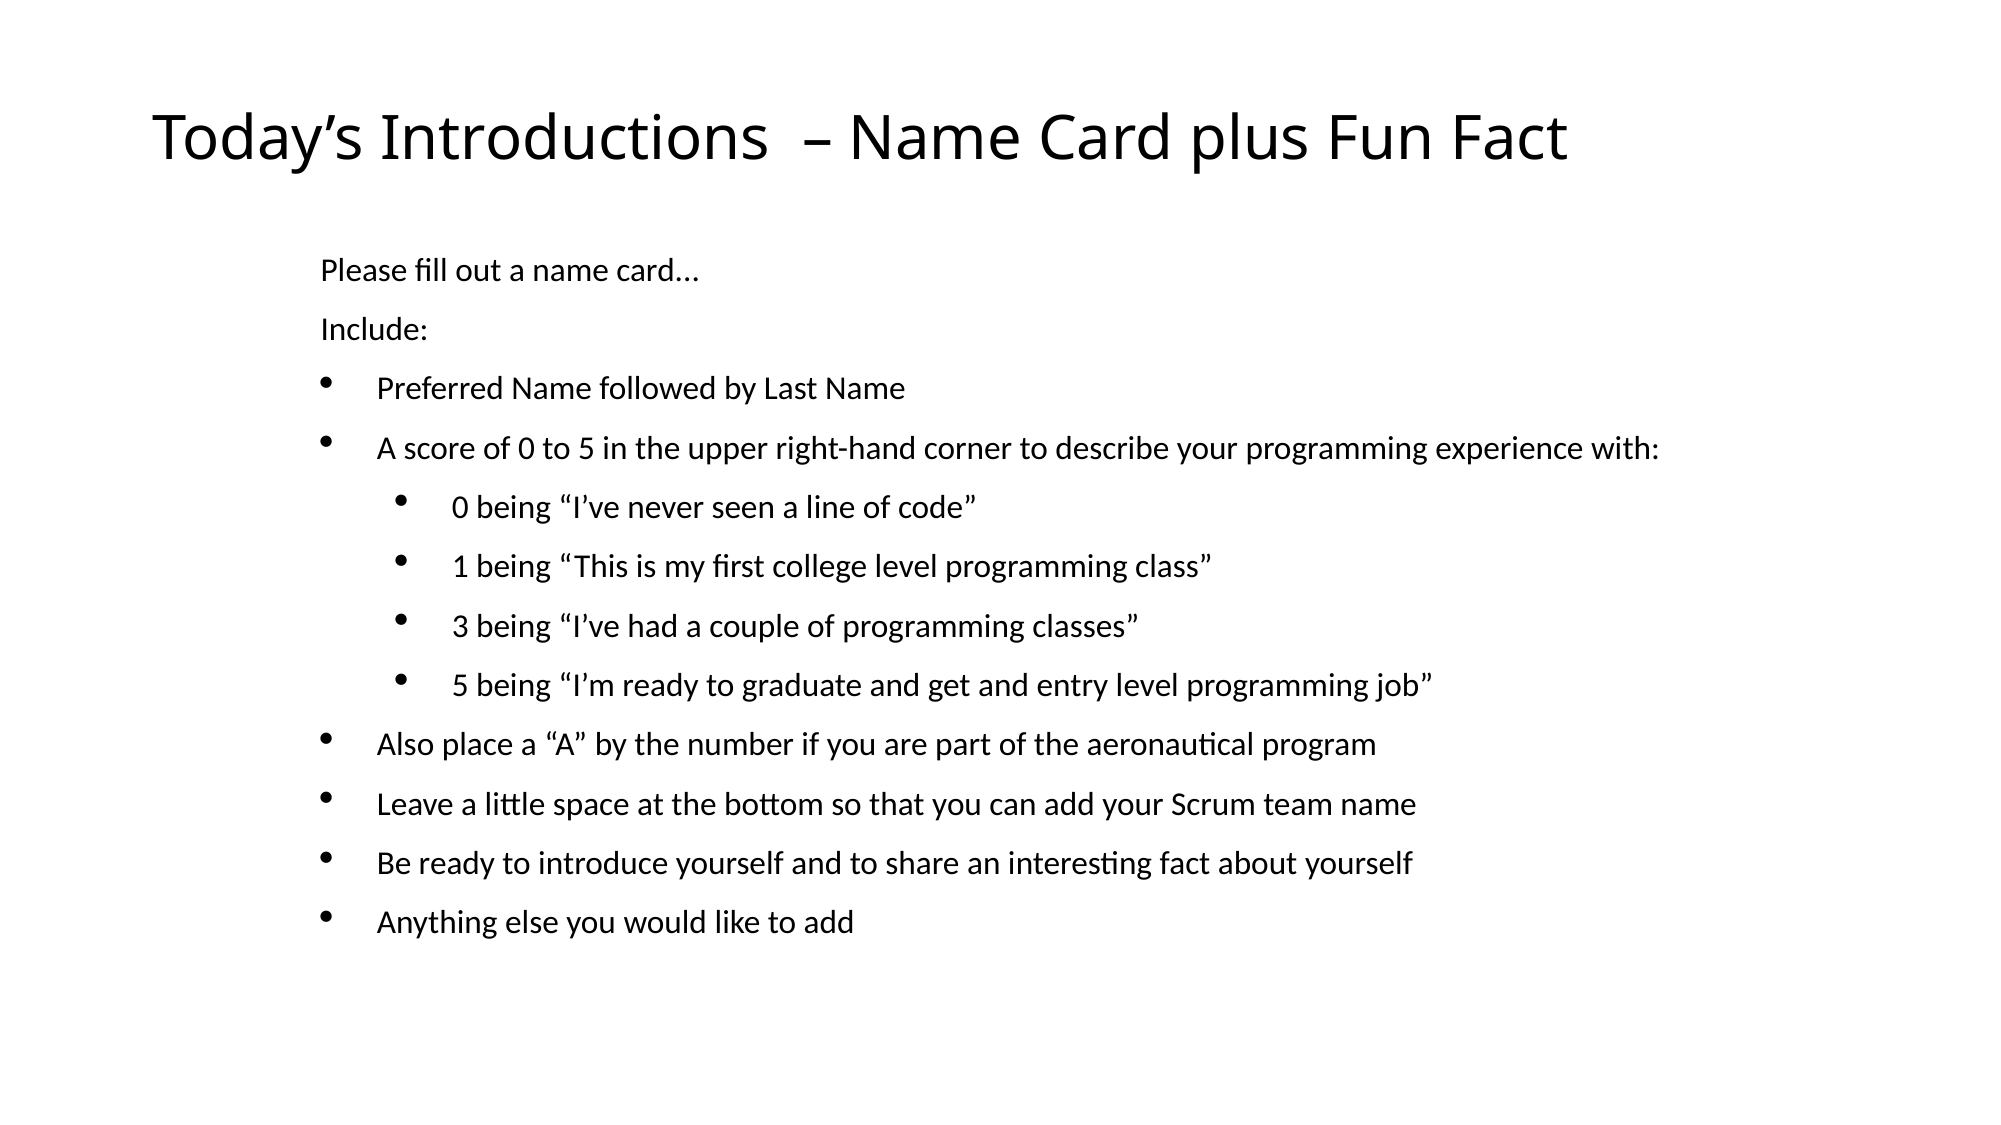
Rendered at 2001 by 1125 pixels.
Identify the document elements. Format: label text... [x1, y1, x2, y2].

title Today’s Introductions – Name Card plus Fun Fact [137, 77, 1863, 203]
text_box Please fill out a name card... Include: Preferred Name followed by Last Name A score of 0 to 5 in the upper right-hand corner to describe your programming experience with: 0 being “I’ve never seen a line of code” 1 being “This is my first college level programming class” 3 being “I’ve had a couple of programming classes” 5 being “I’m ready to graduate and get and entry level programming job” Also place a “A” by the number if you are part of the aeronautical program Leave a little space at the bottom so that you can add your Scrum team name Be ready to introduce yourself and to share an interesting fact about yourself Anything else you would like to add [305, 237, 1694, 1008]
